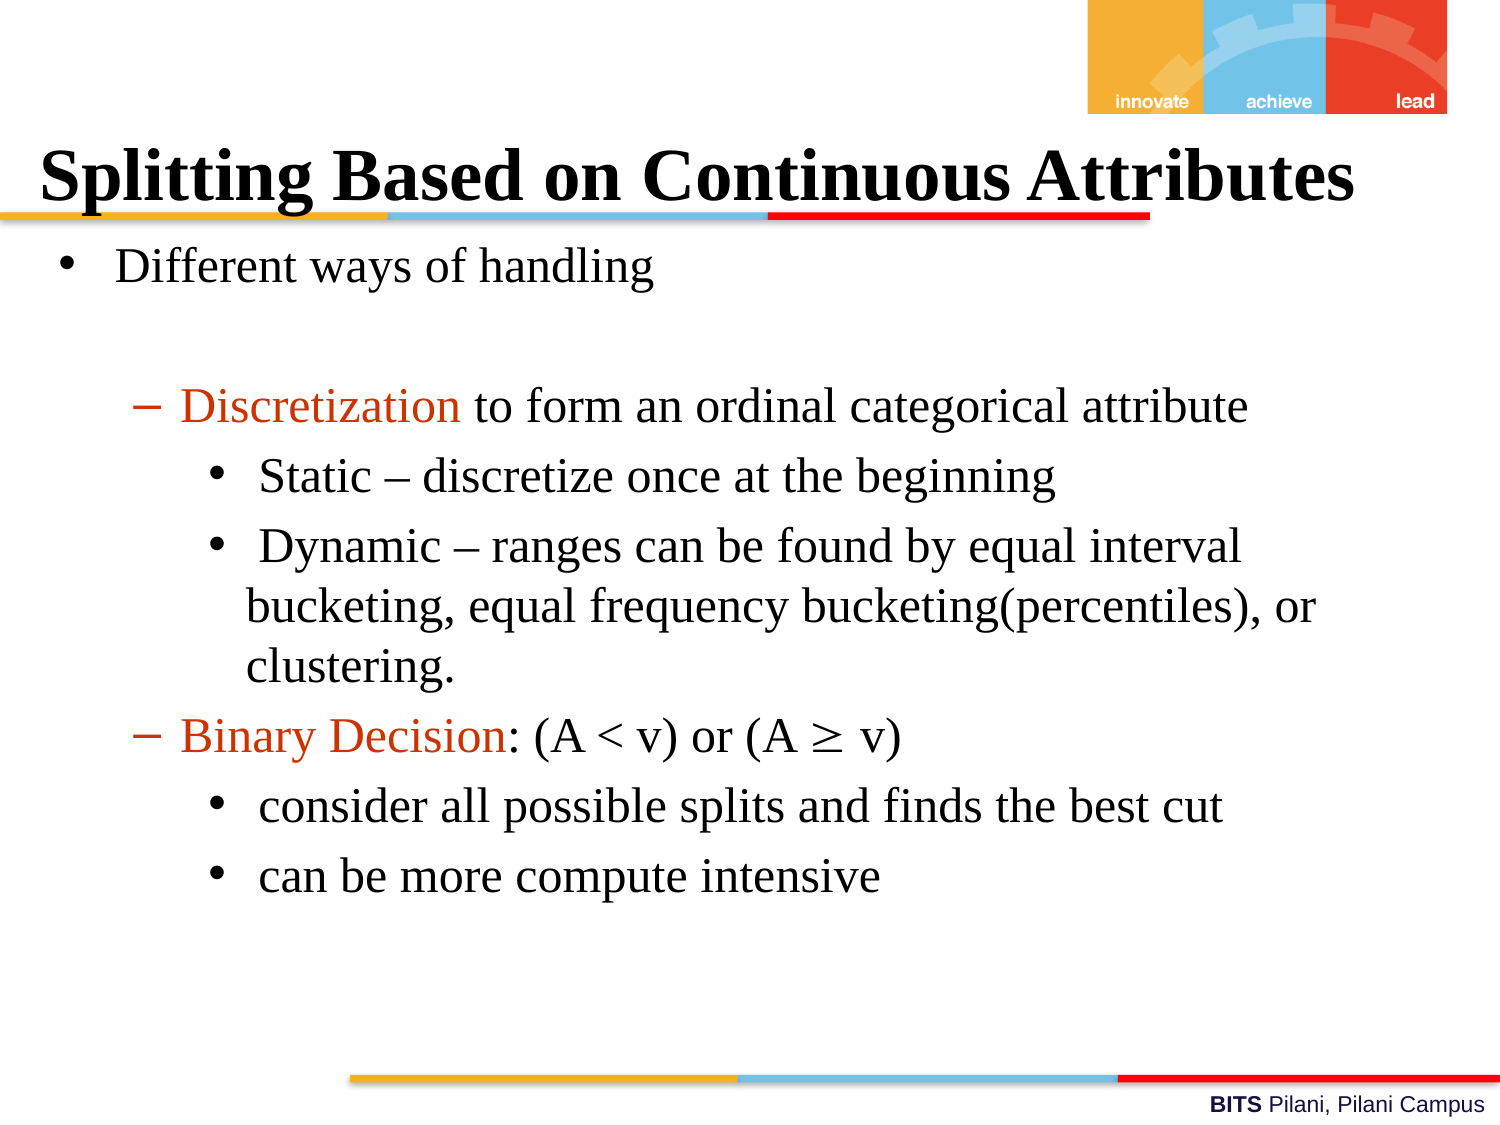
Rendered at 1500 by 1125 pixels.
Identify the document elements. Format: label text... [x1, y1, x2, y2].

title Splitting Based on Continuous Attributes [24, 62, 1396, 279]
list Different ways of handling Discretization to form an ordinal categorical attribute Static – discretize once at the beginning Dynamic – ranges can be found by equal interval bucketing, equal frequency bucketing(percentiles), or clustering. Binary Decision: (A < v) or (A  v) consider all possible splits and finds the best cut can be more compute intensive [43, 225, 1338, 939]
picture [1087, 0, 1448, 114]
